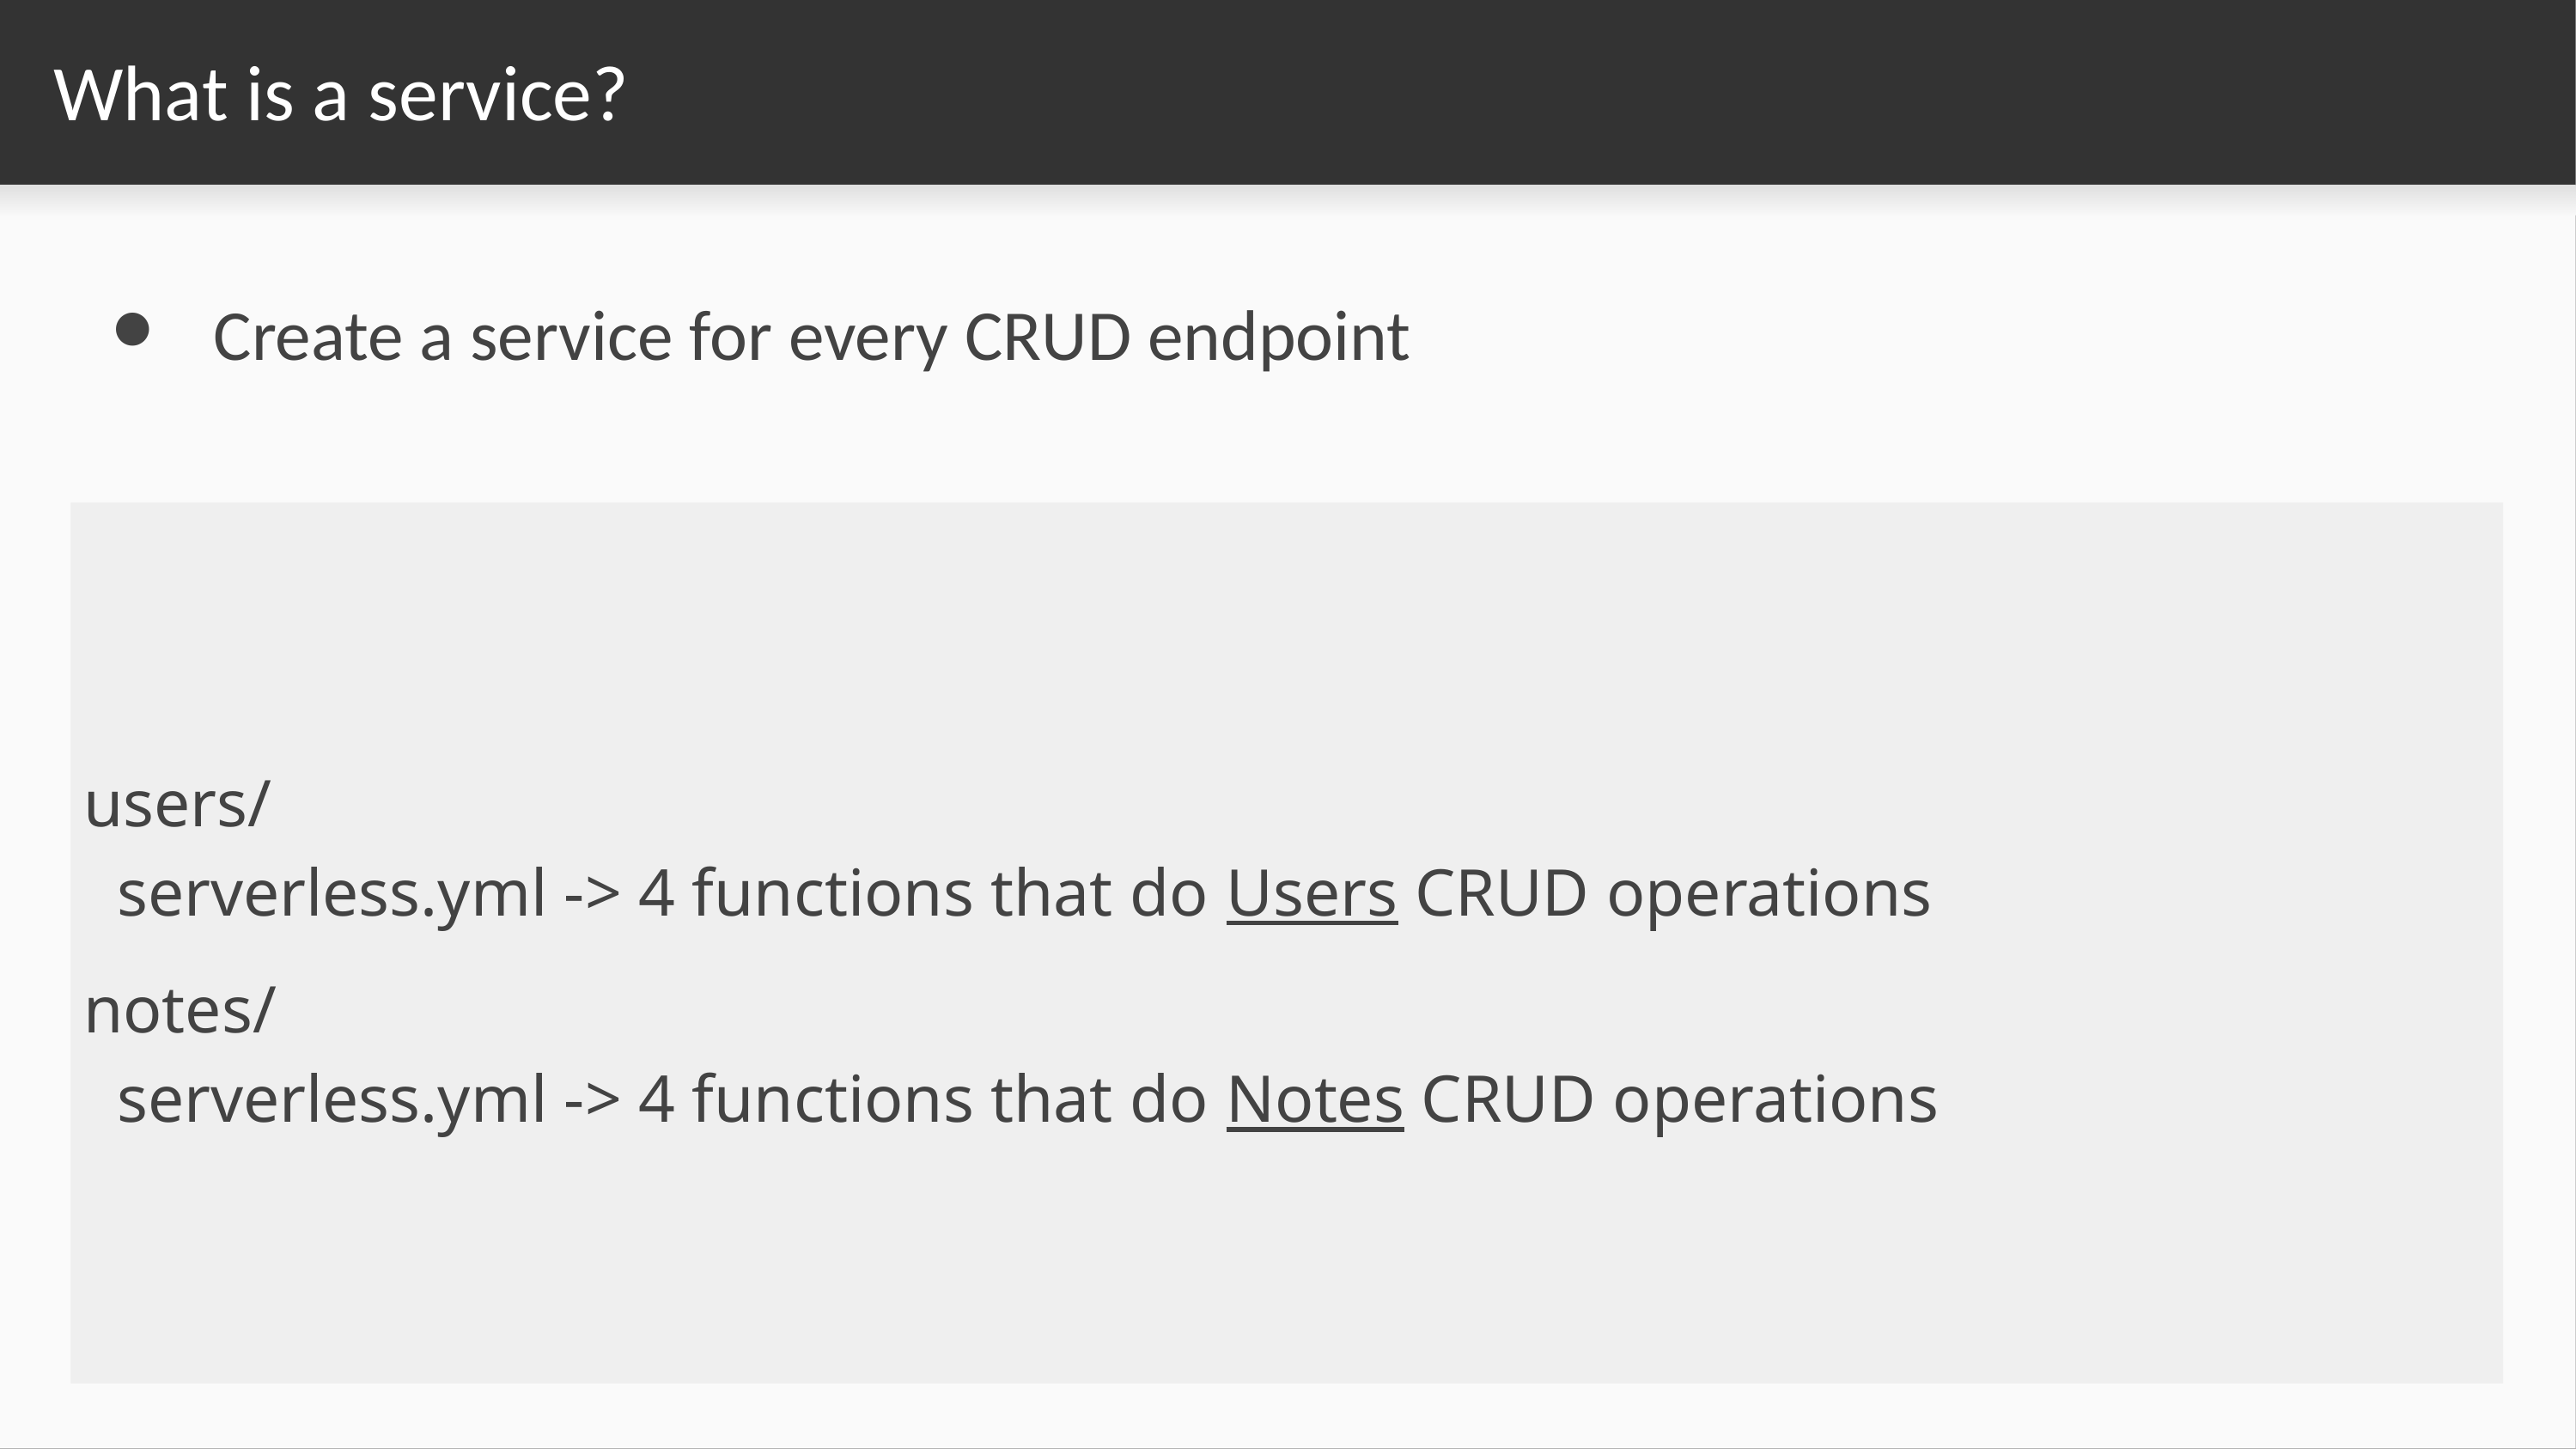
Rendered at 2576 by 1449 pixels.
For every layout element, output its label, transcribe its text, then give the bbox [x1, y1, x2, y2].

title What is a service? [27, 4, 2514, 174]
list Create a service for every CRUD endpoint [58, 250, 2514, 1384]
text_box users/ serverless.yml -> 4 functions that do Users CRUD operations notes/ serverless.yml -> 4 functions that do Notes CRUD operations [70, 502, 2504, 1384]
